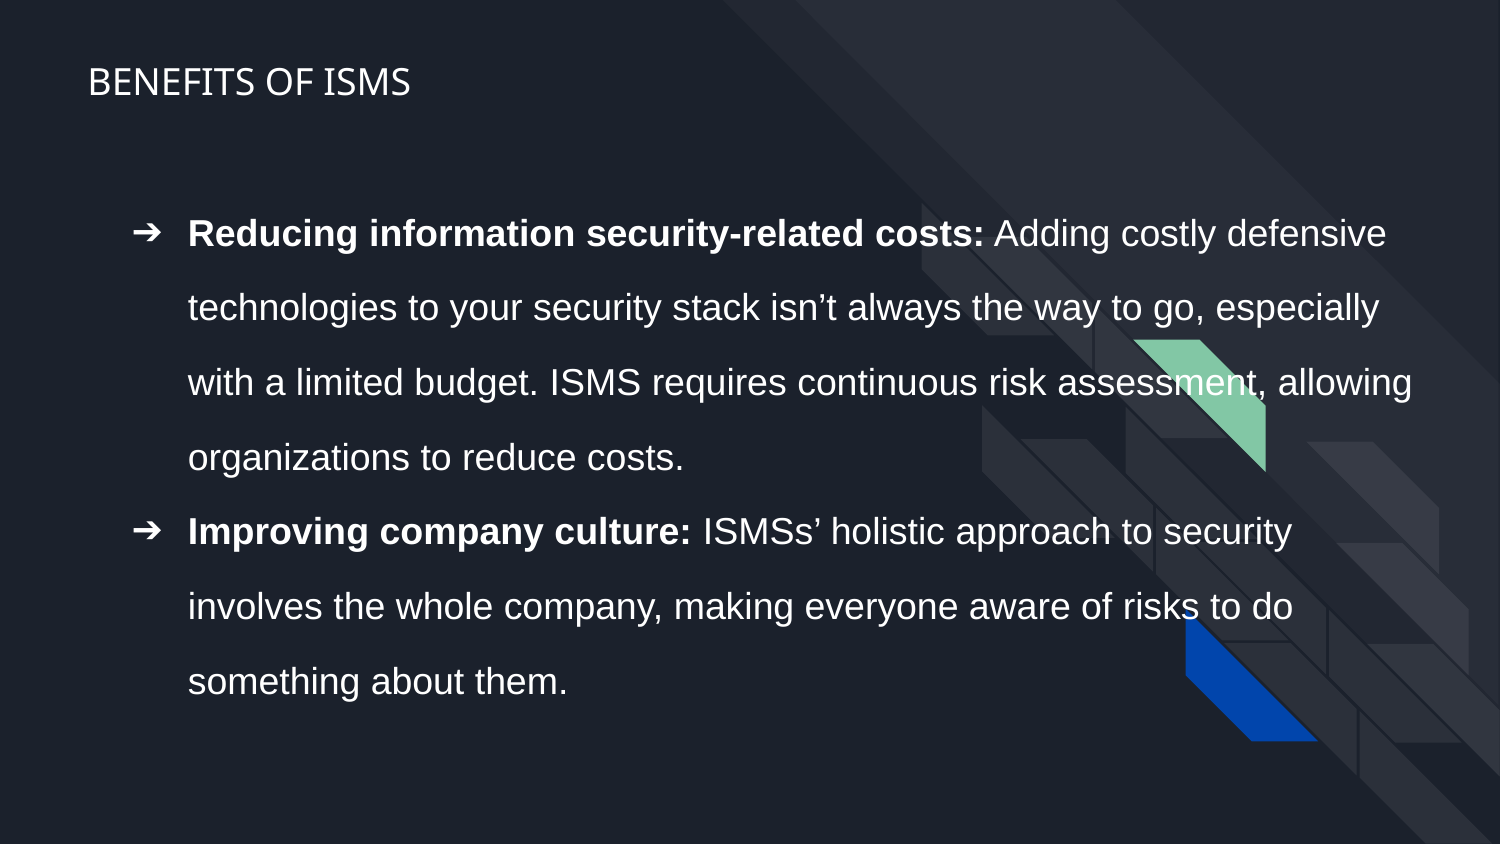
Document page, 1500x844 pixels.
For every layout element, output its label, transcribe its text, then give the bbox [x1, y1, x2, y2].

list Reducing information security-related costs: Adding costly defensive technologies to your security stack isn’t always the way to go, especially with a limited budget. ISMS requires continuous risk assessment, allowing organizations to reduce costs. Improving company culture: ISMSs’ holistic approach to security involves the whole company, making everyone aware of risks to do something about them. [98, 164, 1434, 777]
title BENEFITS OF ISMS [72, 43, 1471, 164]
